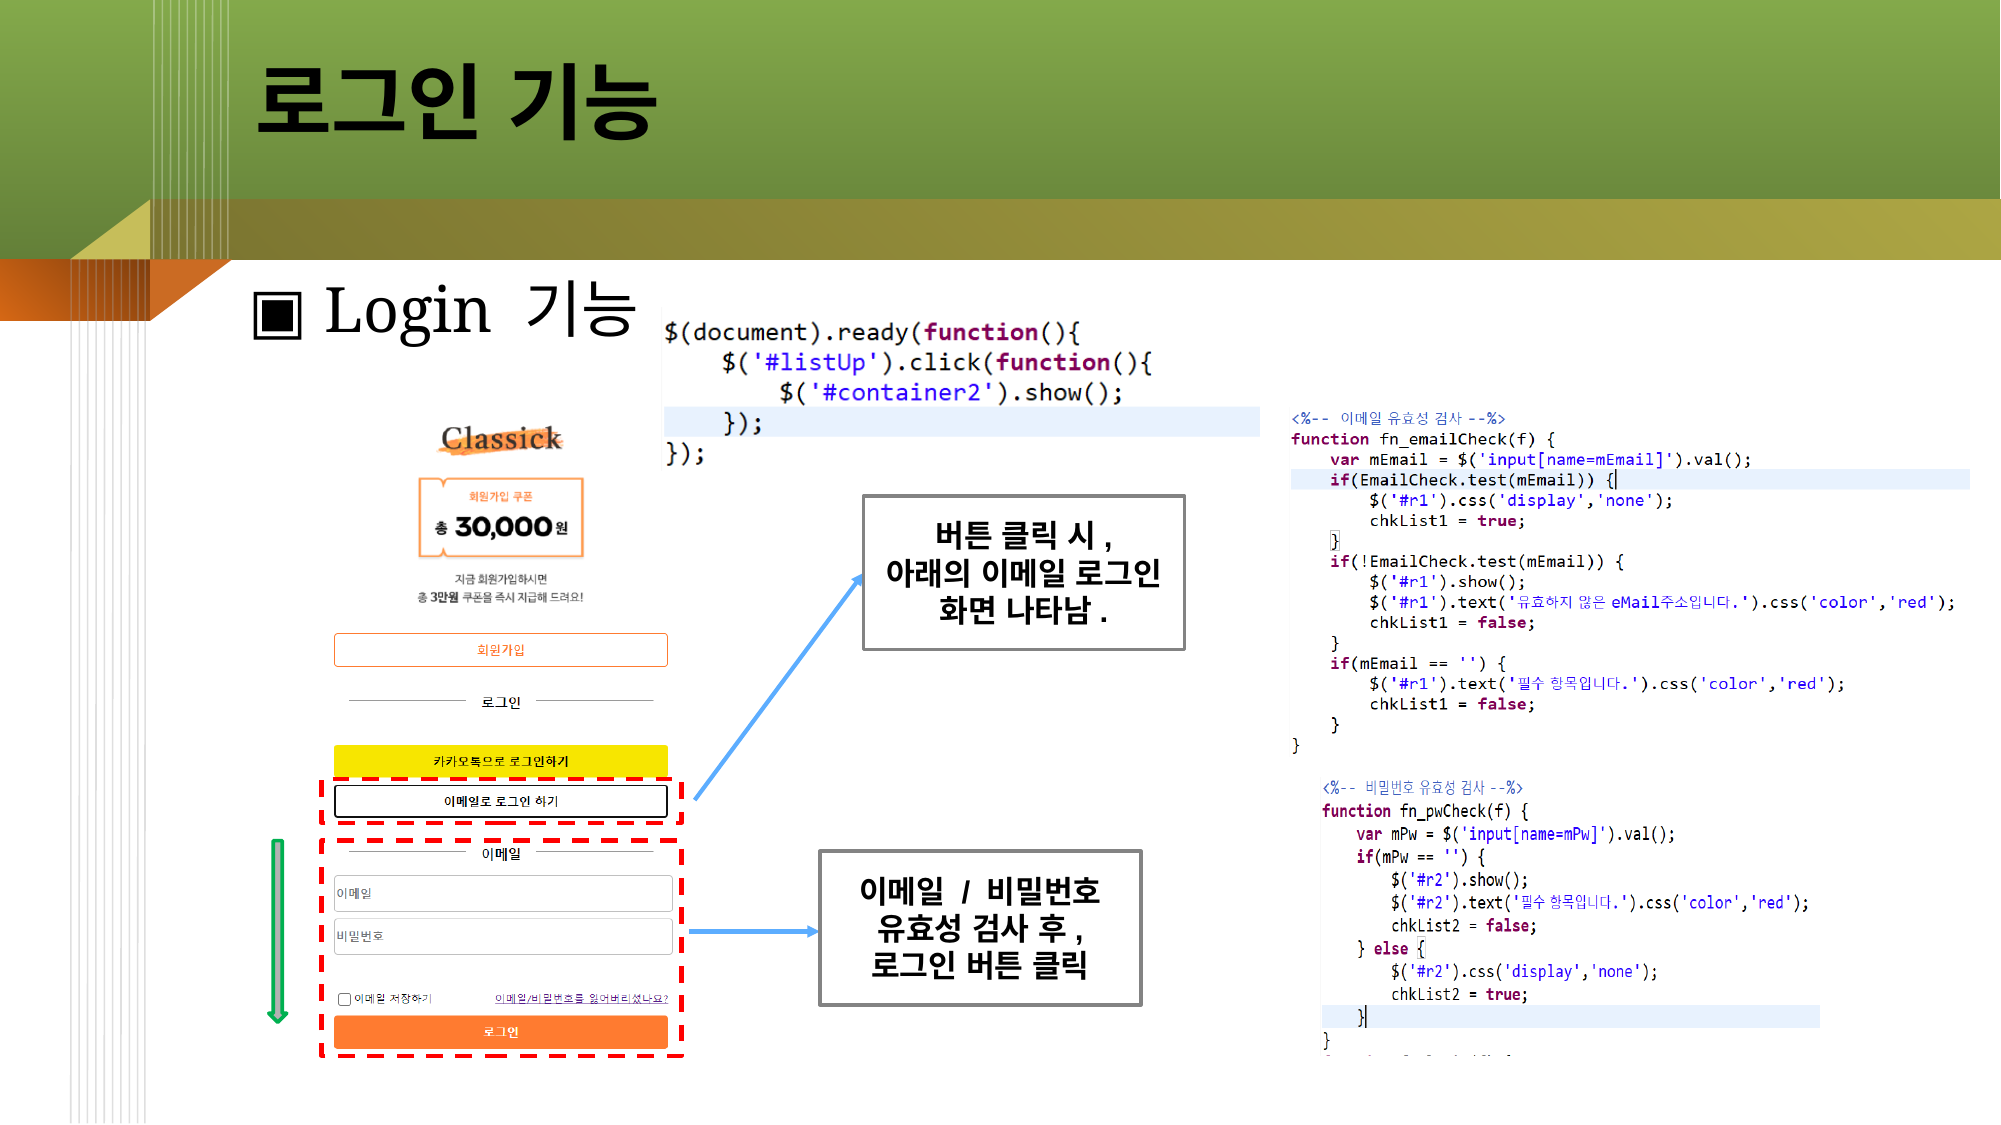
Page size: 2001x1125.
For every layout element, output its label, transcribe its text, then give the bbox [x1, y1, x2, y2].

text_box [694, 572, 865, 801]
picture [1317, 777, 1820, 1057]
list ▣ Login 기능 [233, 262, 1900, 1005]
text_box [267, 838, 289, 1024]
text_box 버튼 클릭 시, 아래의 이메일 로그인 화면 나타남. [862, 494, 1186, 651]
picture [1286, 407, 1970, 758]
text_box 이메일 / 비밀번호 유효성 검사 후, 로그인 버튼 클릭 [818, 849, 1143, 1007]
title 로그인 기능 [240, 6, 1916, 194]
picture [321, 307, 1261, 1057]
